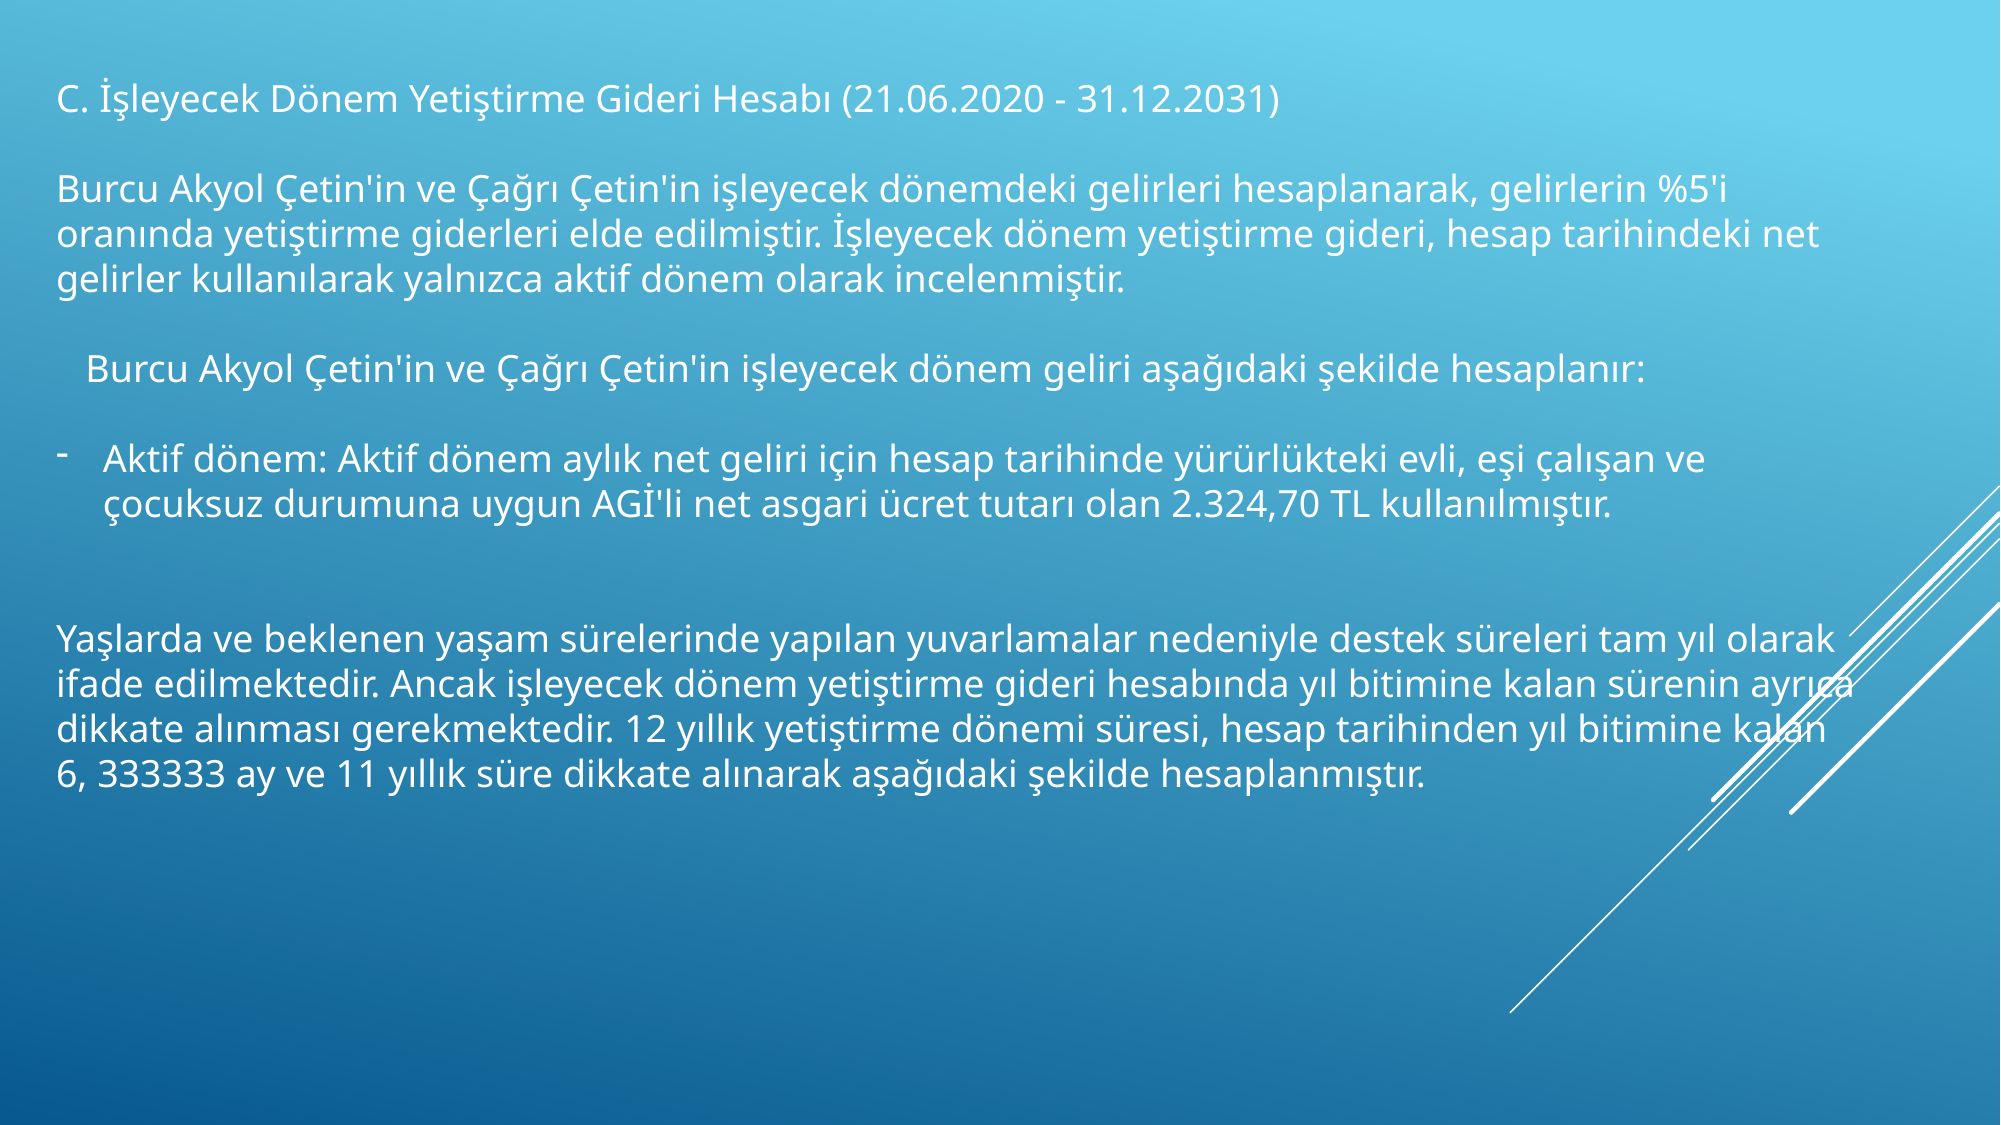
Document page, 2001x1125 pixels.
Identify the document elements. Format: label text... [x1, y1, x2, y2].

text_box C. İşleyecek Dönem Yetiştirme Gideri Hesabı (21.06.2020 - 31.12.2031) Burcu Akyol Çetin'in ve Çağrı Çetin'in işleyecek dönemdeki gelirleri hesaplanarak, gelirlerin %5'i oranında yetiştirme giderleri elde edilmiştir. İşleyecek dönem yetiştirme gideri, hesap tarihindeki net gelirler kullanılarak yalnızca aktif dönem olarak incelenmiştir. Burcu Akyol Çetin'in ve Çağrı Çetin'in işleyecek dönem geliri aşağıdaki şekilde hesaplanır: Aktif dönem: Aktif dönem aylık net geliri için hesap tarihinde yürürlükteki evli, eşi çalışan ve çocuksuz durumuna uygun AGİ'li net asgari ücret tutarı olan 2.324,70 TL kullanılmıştır. Yaşlarda ve beklenen yaşam sürelerinde yapılan yuvarlamalar nedeniyle destek süreleri tam yıl olarak ifade edilmektedir. Ancak işleyecek dönem yetiştirme gideri hesabında yıl bitimine kalan sürenin ayrıca dikkate alınması gerekmektedir. 12 yıllık yetiştirme dönemi süresi, hesap tarihinden yıl bitimine kalan 6, 333333 ay ve 11 yıllık süre dikkate alınarak aşağıdaki şekilde hesaplanmıştır. [41, 67, 1886, 847]
